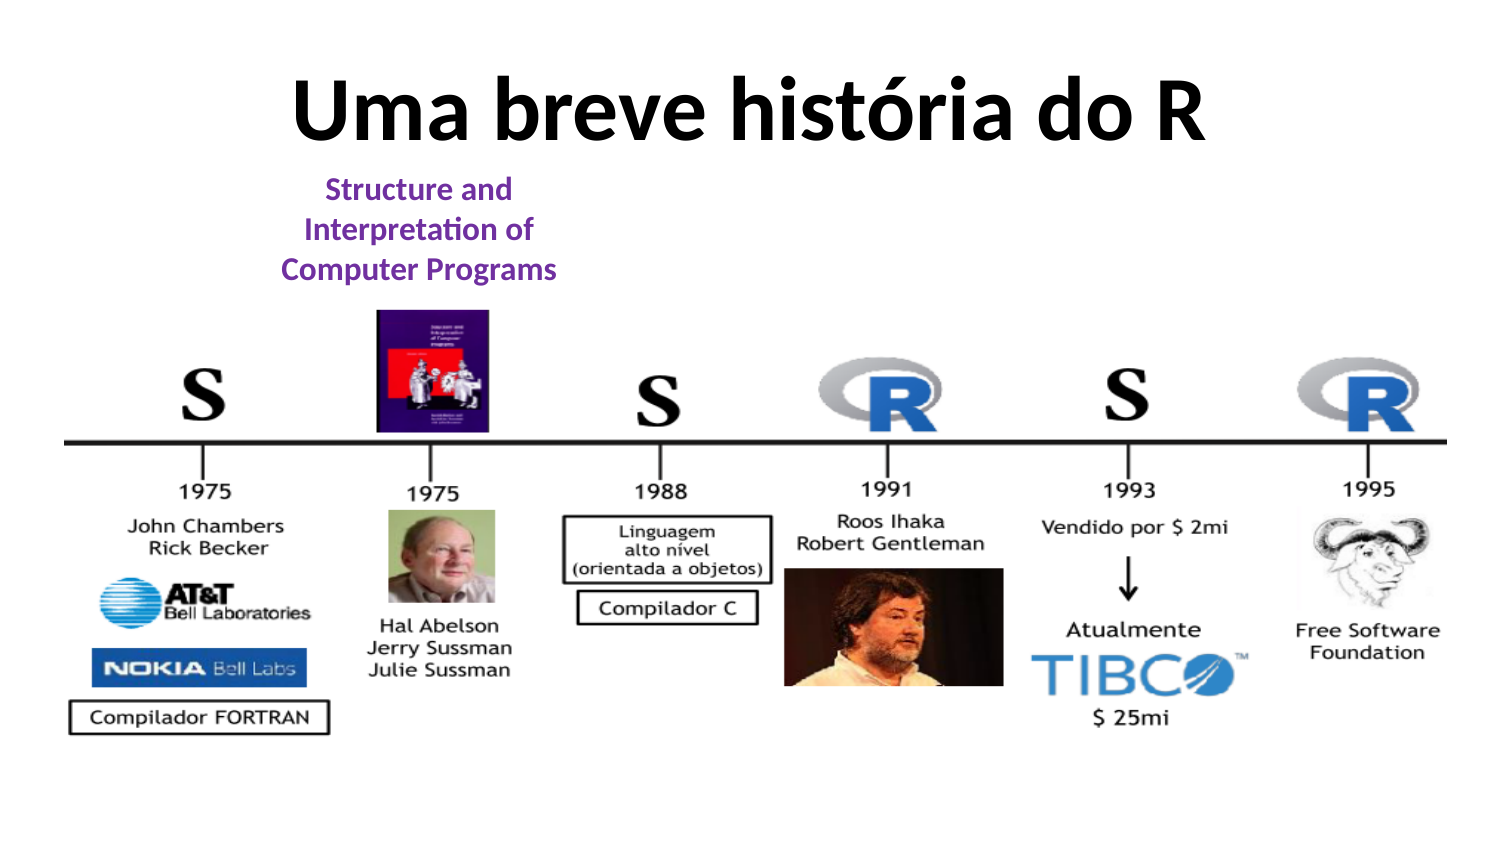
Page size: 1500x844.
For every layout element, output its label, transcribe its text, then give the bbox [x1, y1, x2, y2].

title Uma breve história do R [75, 33, 1425, 175]
text_box Structure and Interpretation of Computer Programs [253, 160, 585, 295]
picture [64, 303, 1448, 741]
